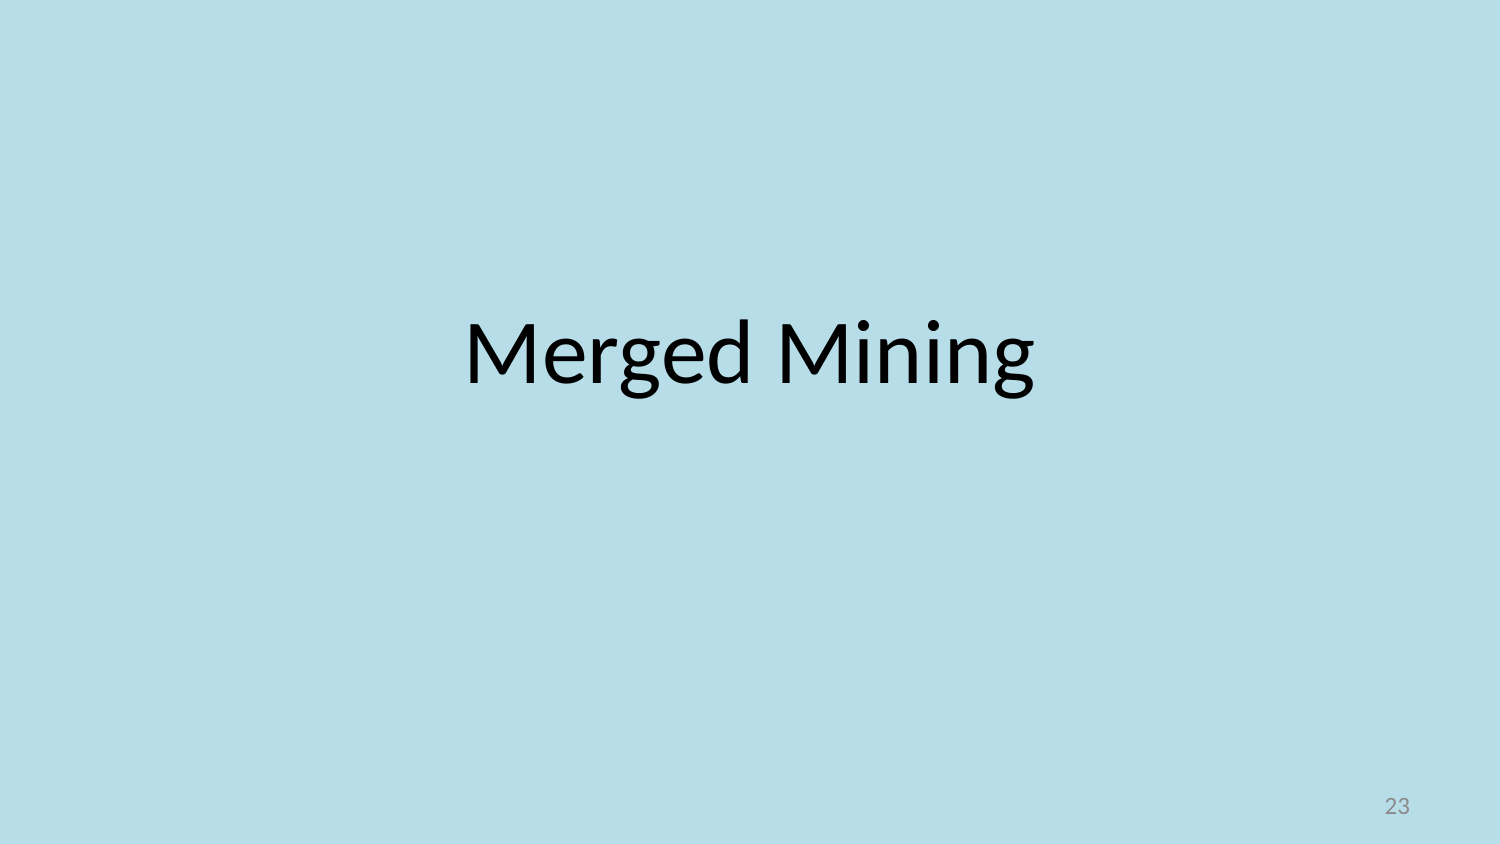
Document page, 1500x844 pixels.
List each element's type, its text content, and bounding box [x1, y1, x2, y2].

title Merged Mining [75, 276, 1425, 417]
slide_number 22 [1074, 782, 1425, 827]
